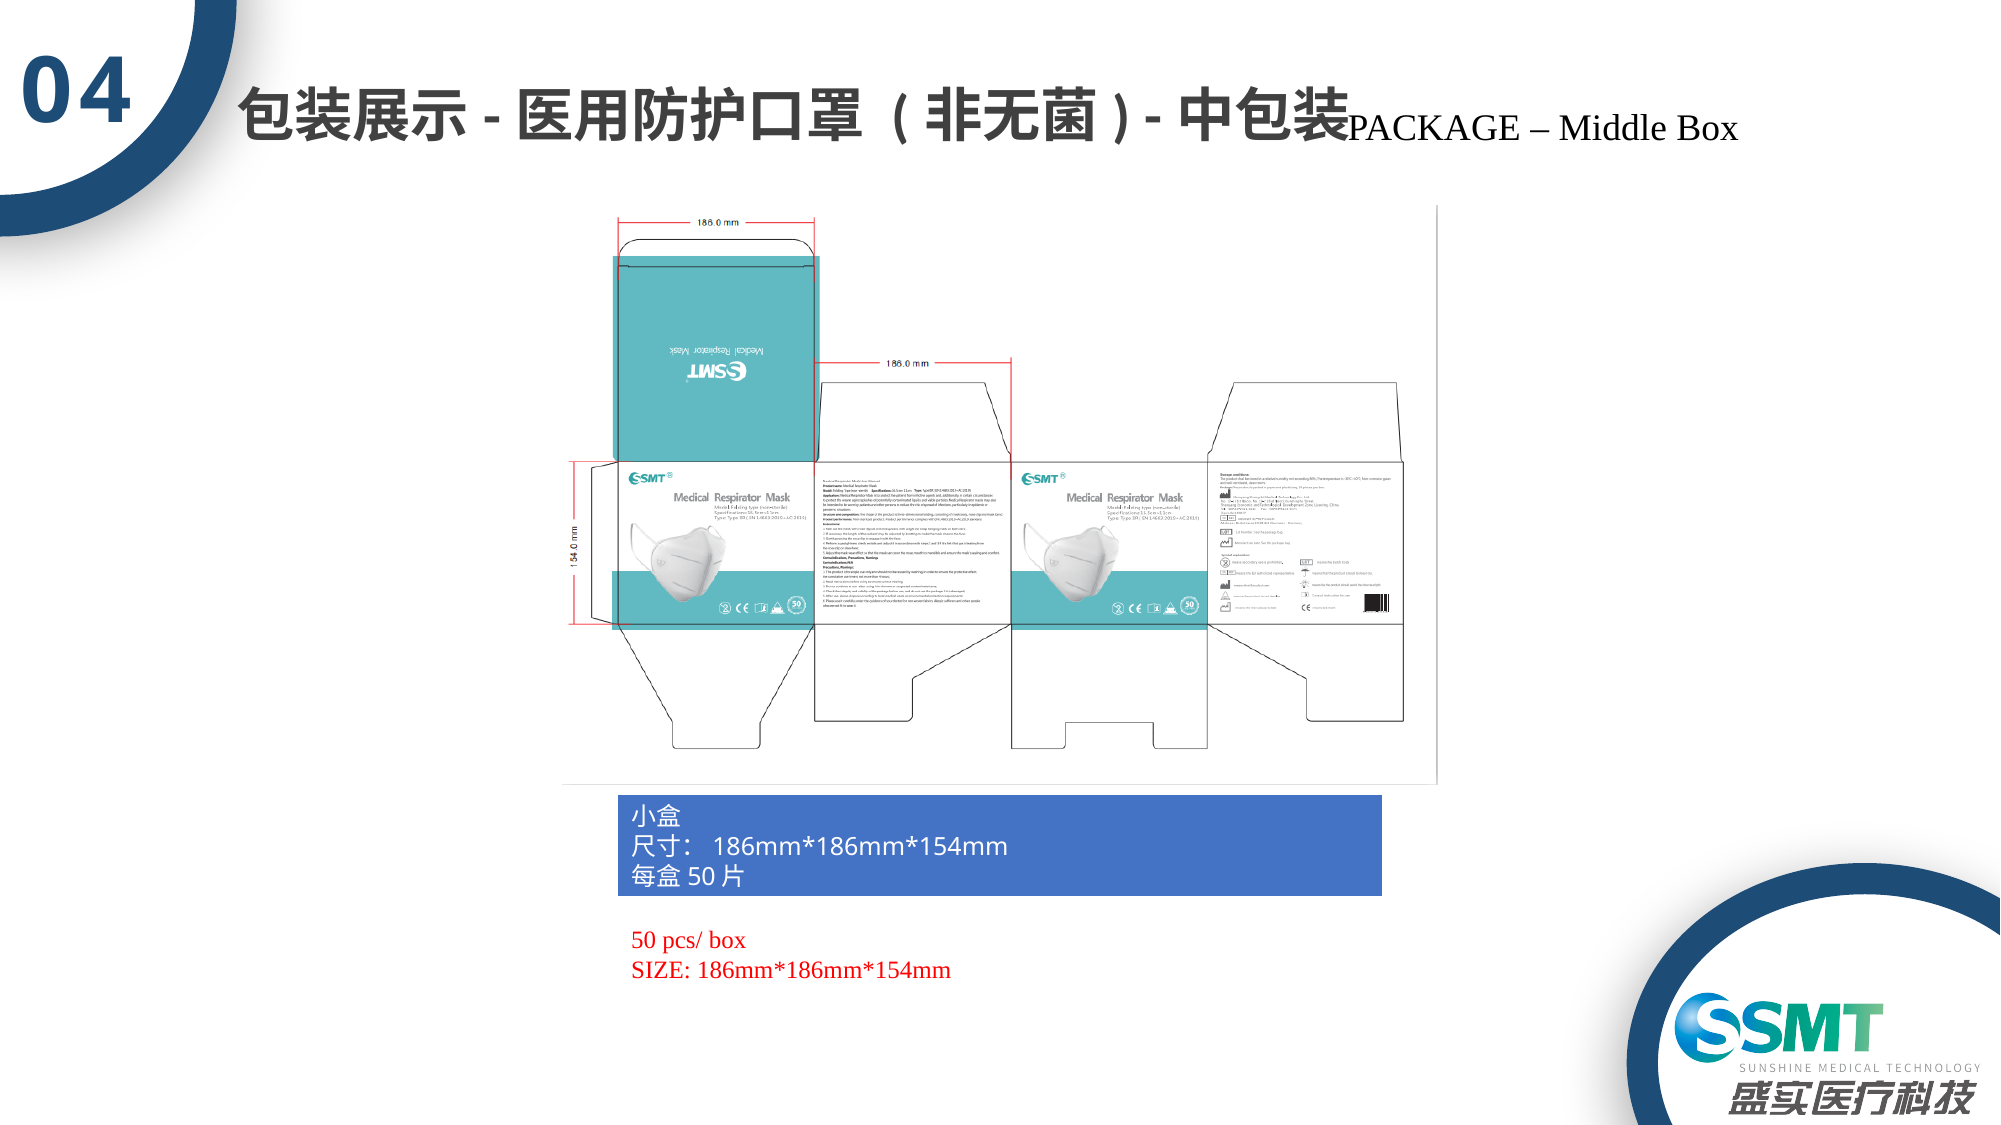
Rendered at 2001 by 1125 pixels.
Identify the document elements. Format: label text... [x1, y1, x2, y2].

text_box [0, 0, 217, 217]
picture [562, 205, 1438, 785]
text_box 04 [0, 22, 153, 148]
text_box 50 pcs/ box SIZE: 186mm*186mm*154mm [616, 915, 1479, 991]
text_box PACKAGE – Middle Box [1332, 95, 1953, 156]
text_box 小盒 尺寸：186mm*186mm*154mm 每盒50片 [615, 792, 1385, 899]
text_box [1642, 878, 2000, 1125]
text_box 包装展示-医用防护口罩 (非无菌) -中包装 [221, 71, 1366, 156]
